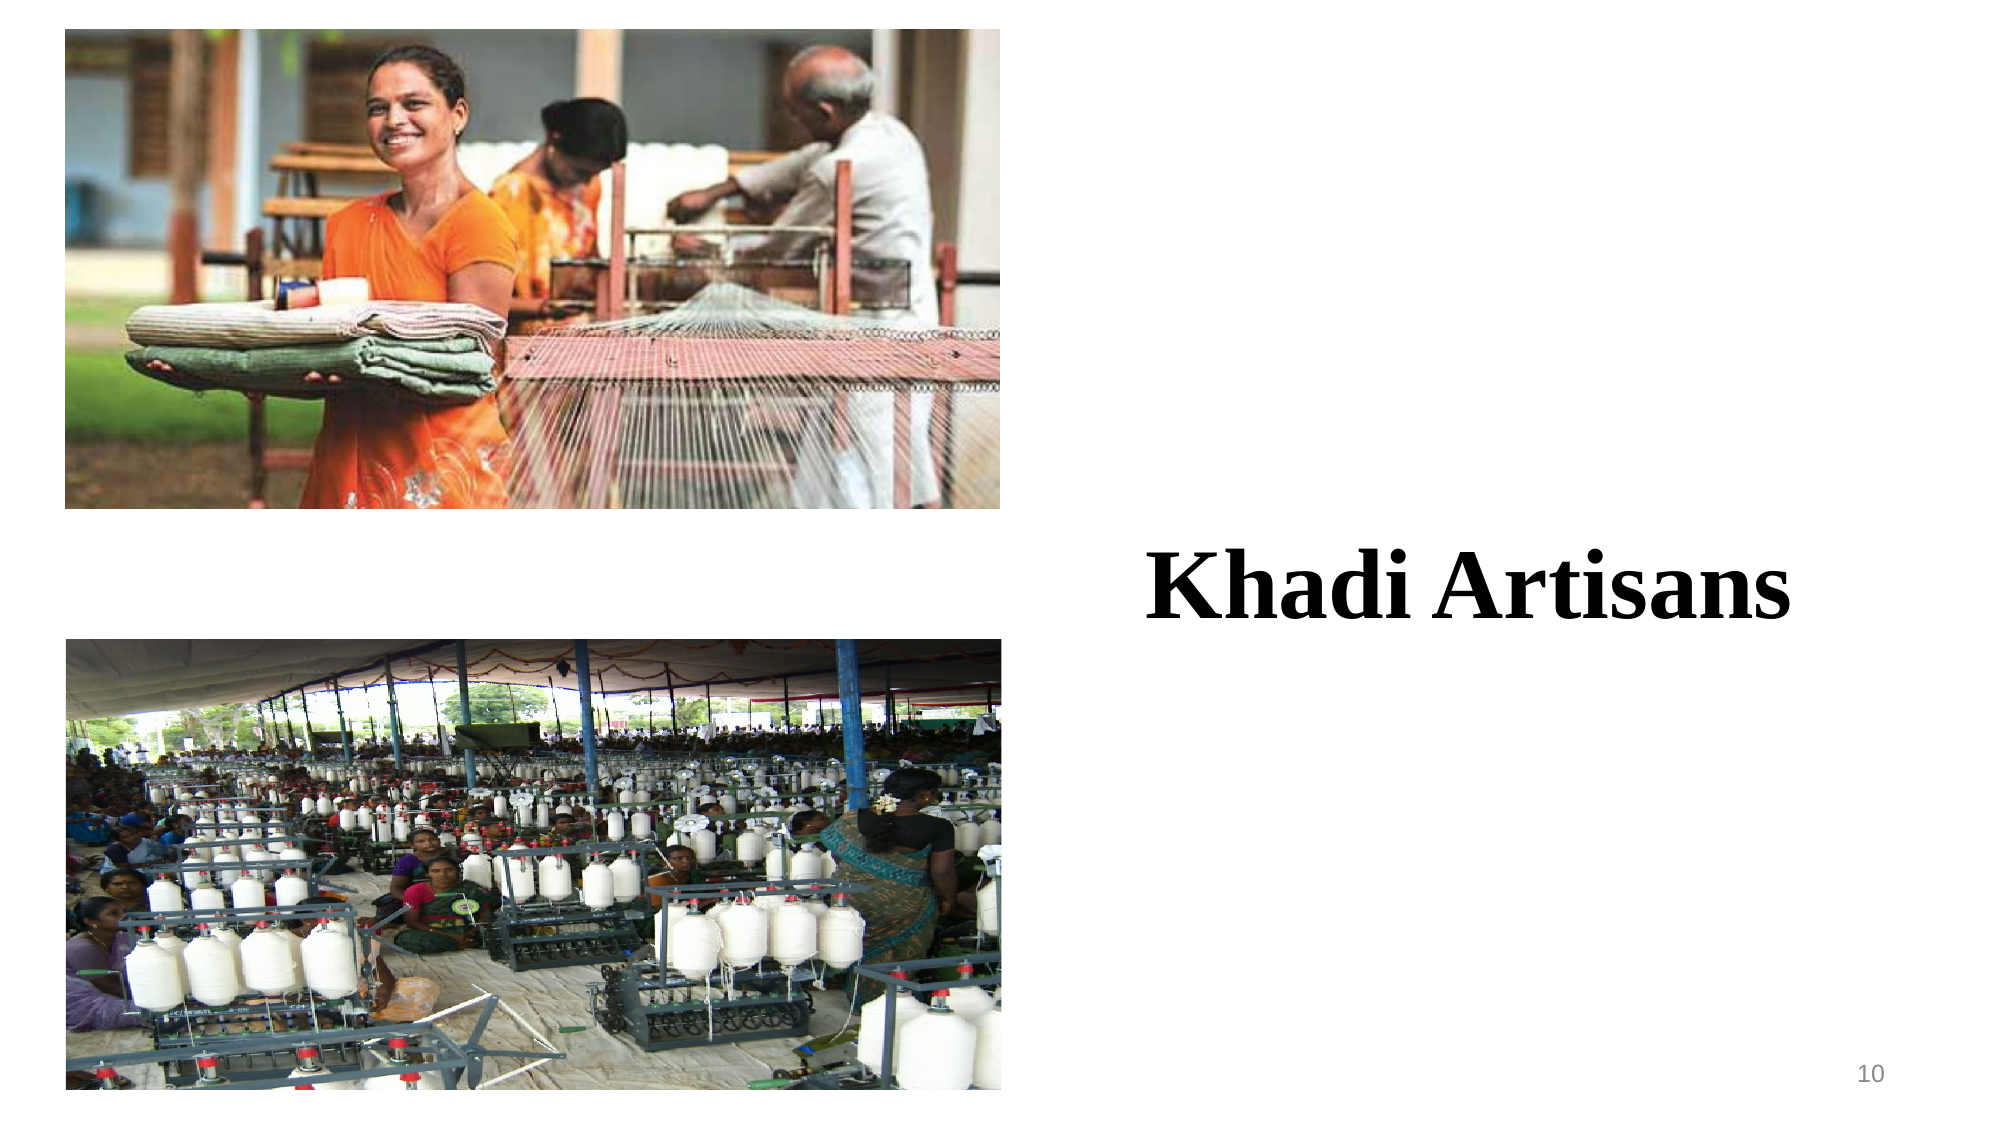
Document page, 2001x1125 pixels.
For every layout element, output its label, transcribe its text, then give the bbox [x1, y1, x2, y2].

picture [65, 639, 1002, 1090]
picture [65, 29, 1001, 510]
text_box Khadi Artisans [1034, 493, 1904, 647]
slide_number 10 [1433, 1042, 1900, 1103]
